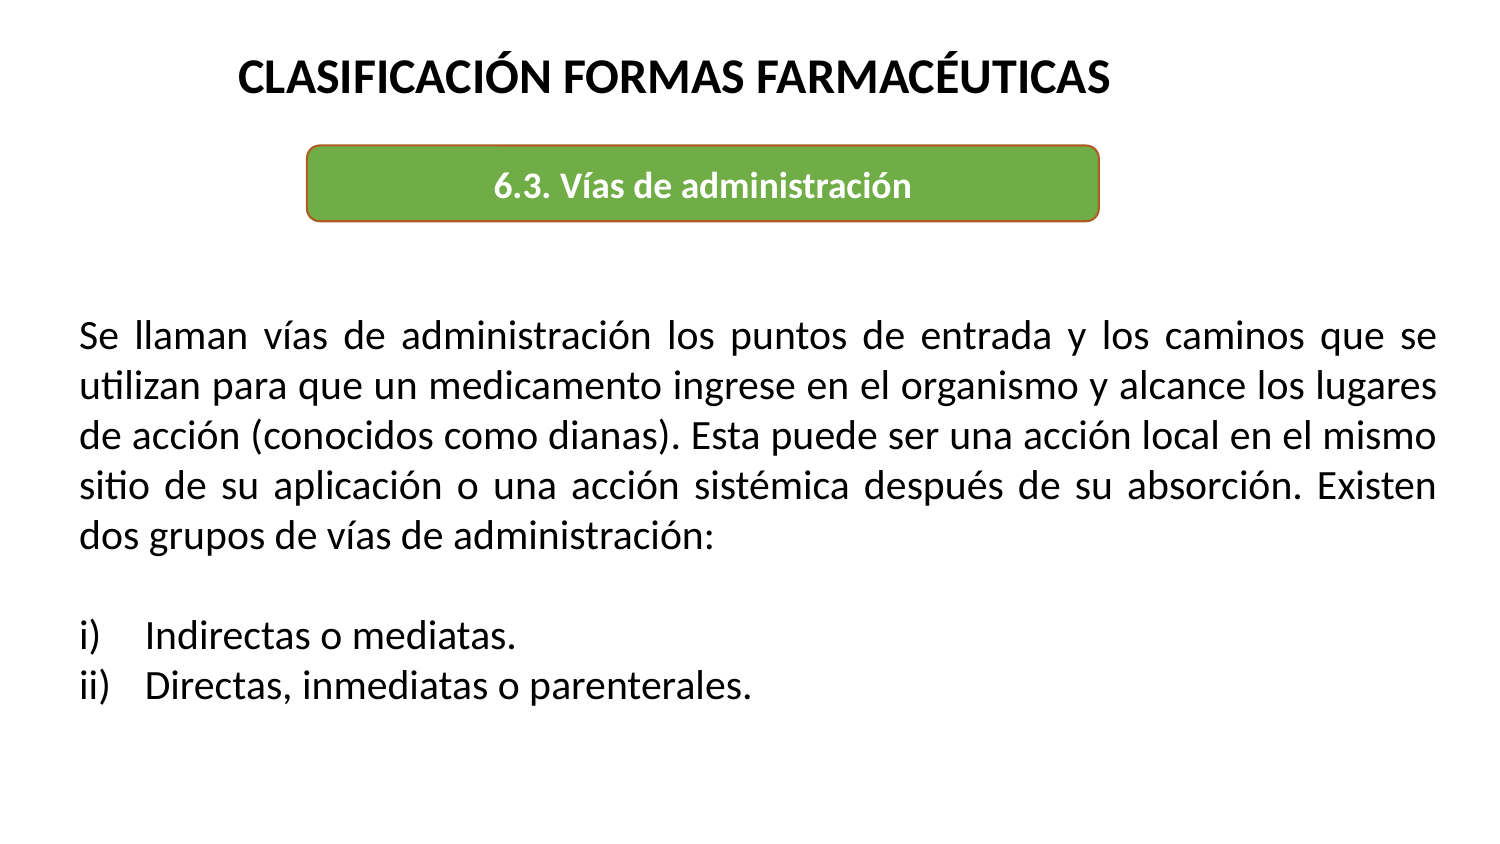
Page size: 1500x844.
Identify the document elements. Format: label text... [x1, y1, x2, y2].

text_box CLASIFICACIÓN FORMAS FARMACÉUTICAS [223, 35, 1145, 111]
text_box 6.3. Vías de administración [305, 144, 1100, 223]
text_box Se llaman vías de administración los puntos de entrada y los caminos que se utilizan para que un medicamento ingrese en el organismo y alcance los lugares de acción (conocidos como dianas). Esta puede ser una acción local en el mismo sitio de su aplicación o una acción sistémica después de su absorción. Existen dos grupos de vías de administración: Indirectas o mediatas. Directas, inmediatas o parenterales. [64, 300, 1453, 716]
